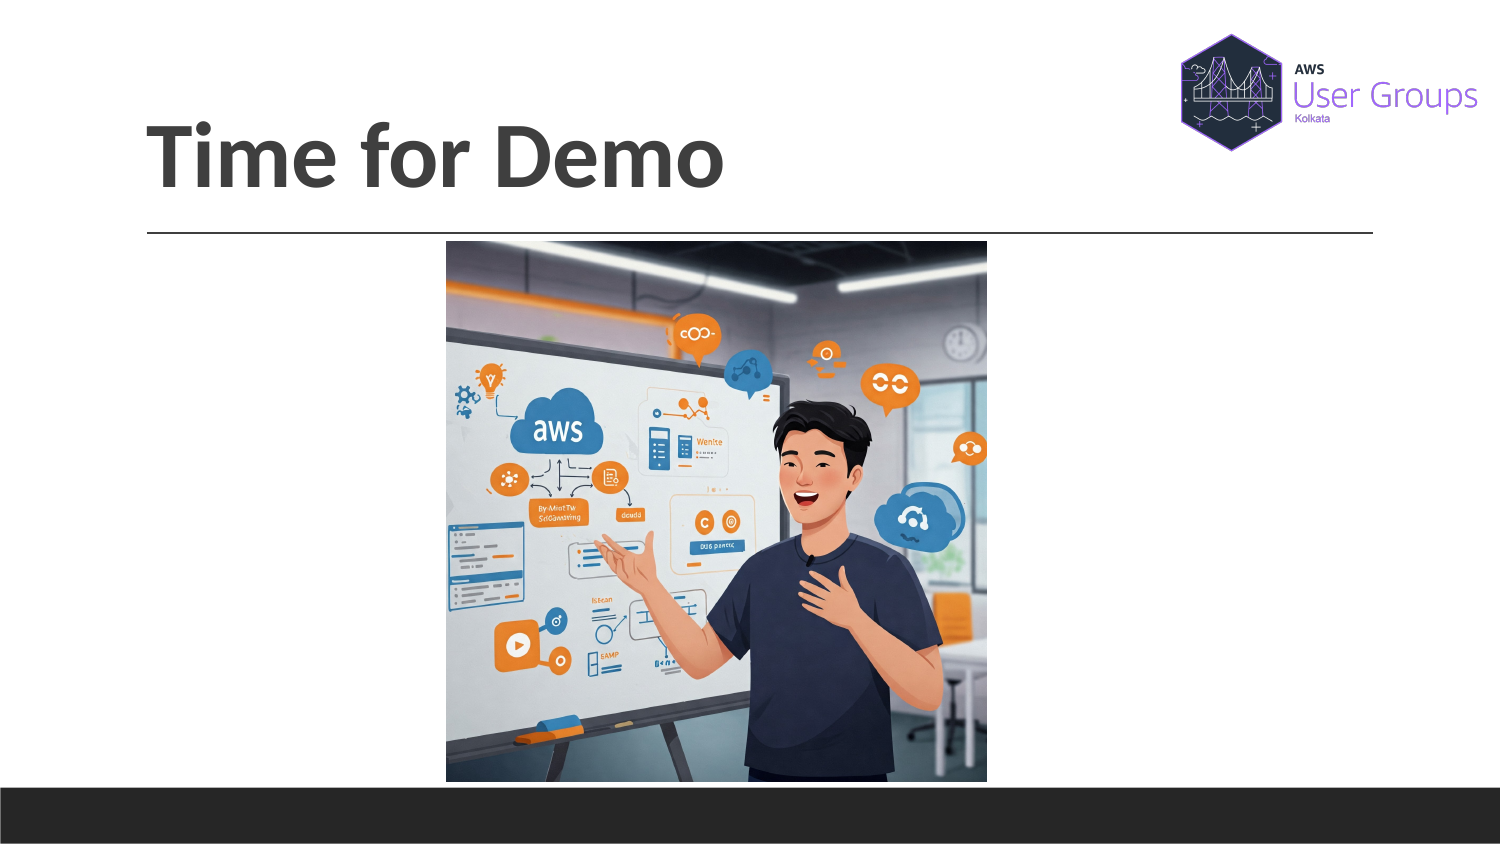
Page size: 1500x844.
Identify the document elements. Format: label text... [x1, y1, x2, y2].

picture [446, 241, 988, 782]
title Time for Demo [135, 35, 1373, 214]
picture [1169, 15, 1489, 171]
